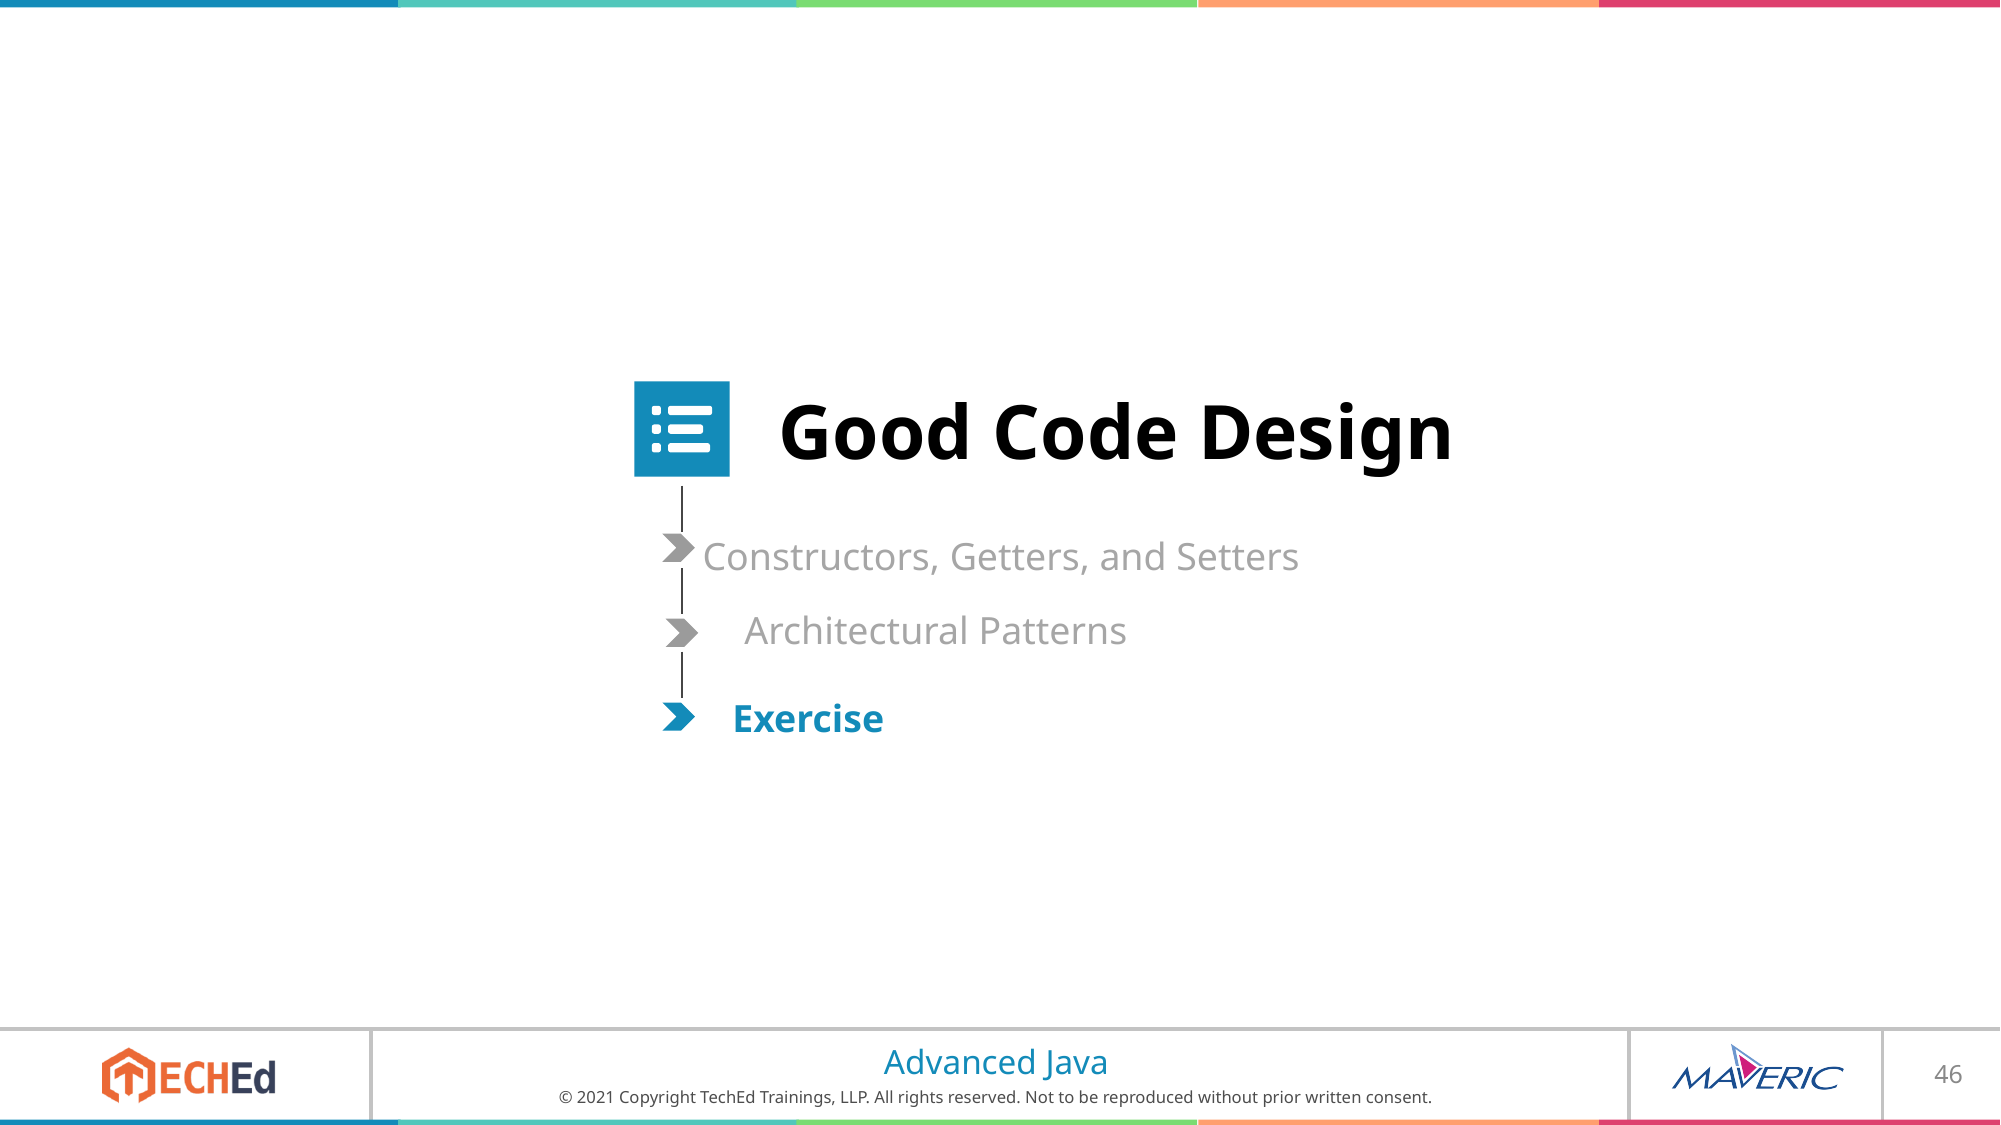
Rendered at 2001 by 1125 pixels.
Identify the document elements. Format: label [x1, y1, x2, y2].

text_box [634, 376, 1463, 749]
picture [102, 1047, 276, 1110]
picture [1662, 1018, 1852, 1119]
